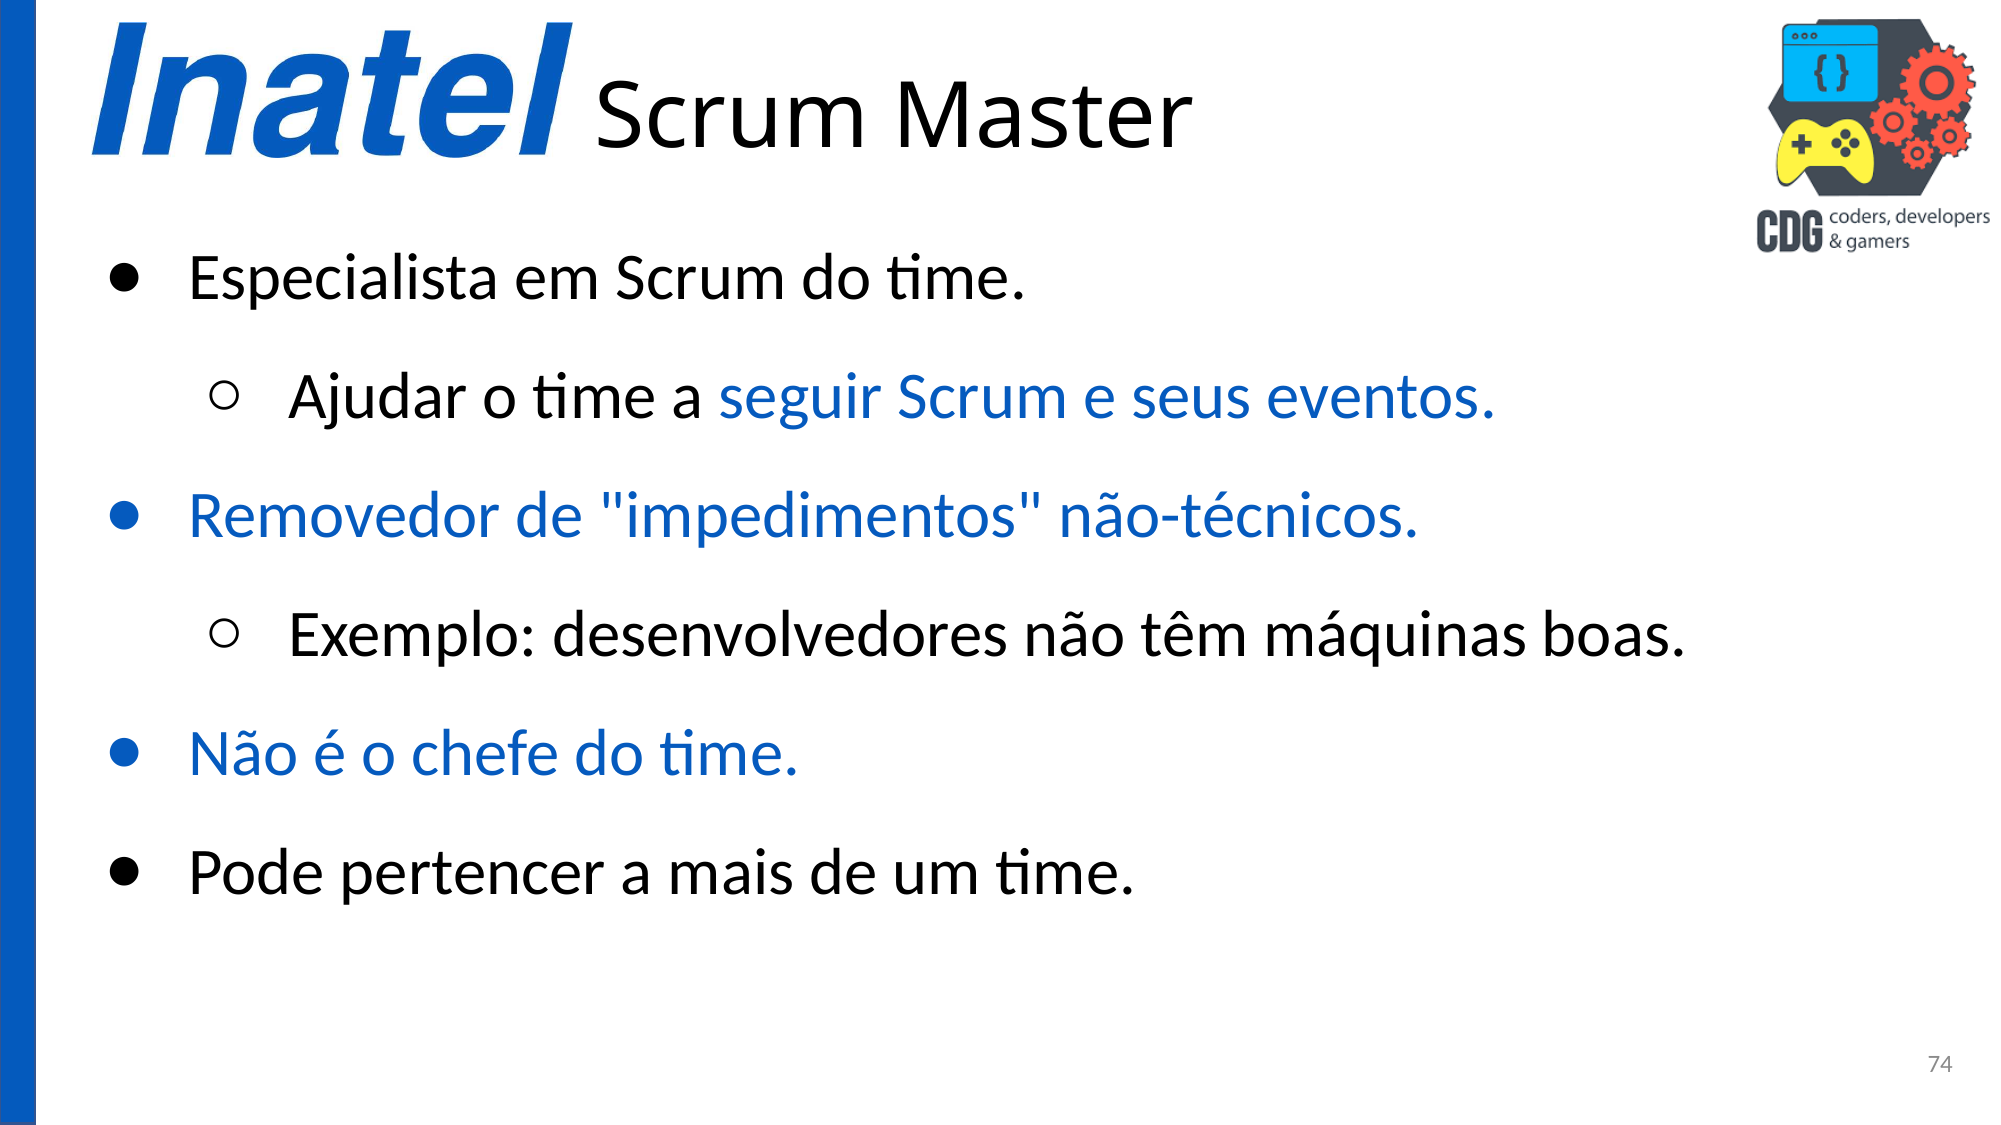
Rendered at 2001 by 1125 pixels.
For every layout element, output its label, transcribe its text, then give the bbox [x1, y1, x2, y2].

picture [1745, 174, 2000, 265]
list Especialista em Scrum do time. Ajudar o time a seguir Scrum e seus eventos. Removedor de "impedimentos" não-técnicos. Exemplo: desenvolvedores não têm máquinas boas. Não é o chefe do time. Pode pertencer a mais de um time. [68, 202, 1974, 1106]
picture [91, 22, 573, 158]
title Scrum Master [574, 48, 2000, 174]
picture [1745, 9, 2000, 48]
